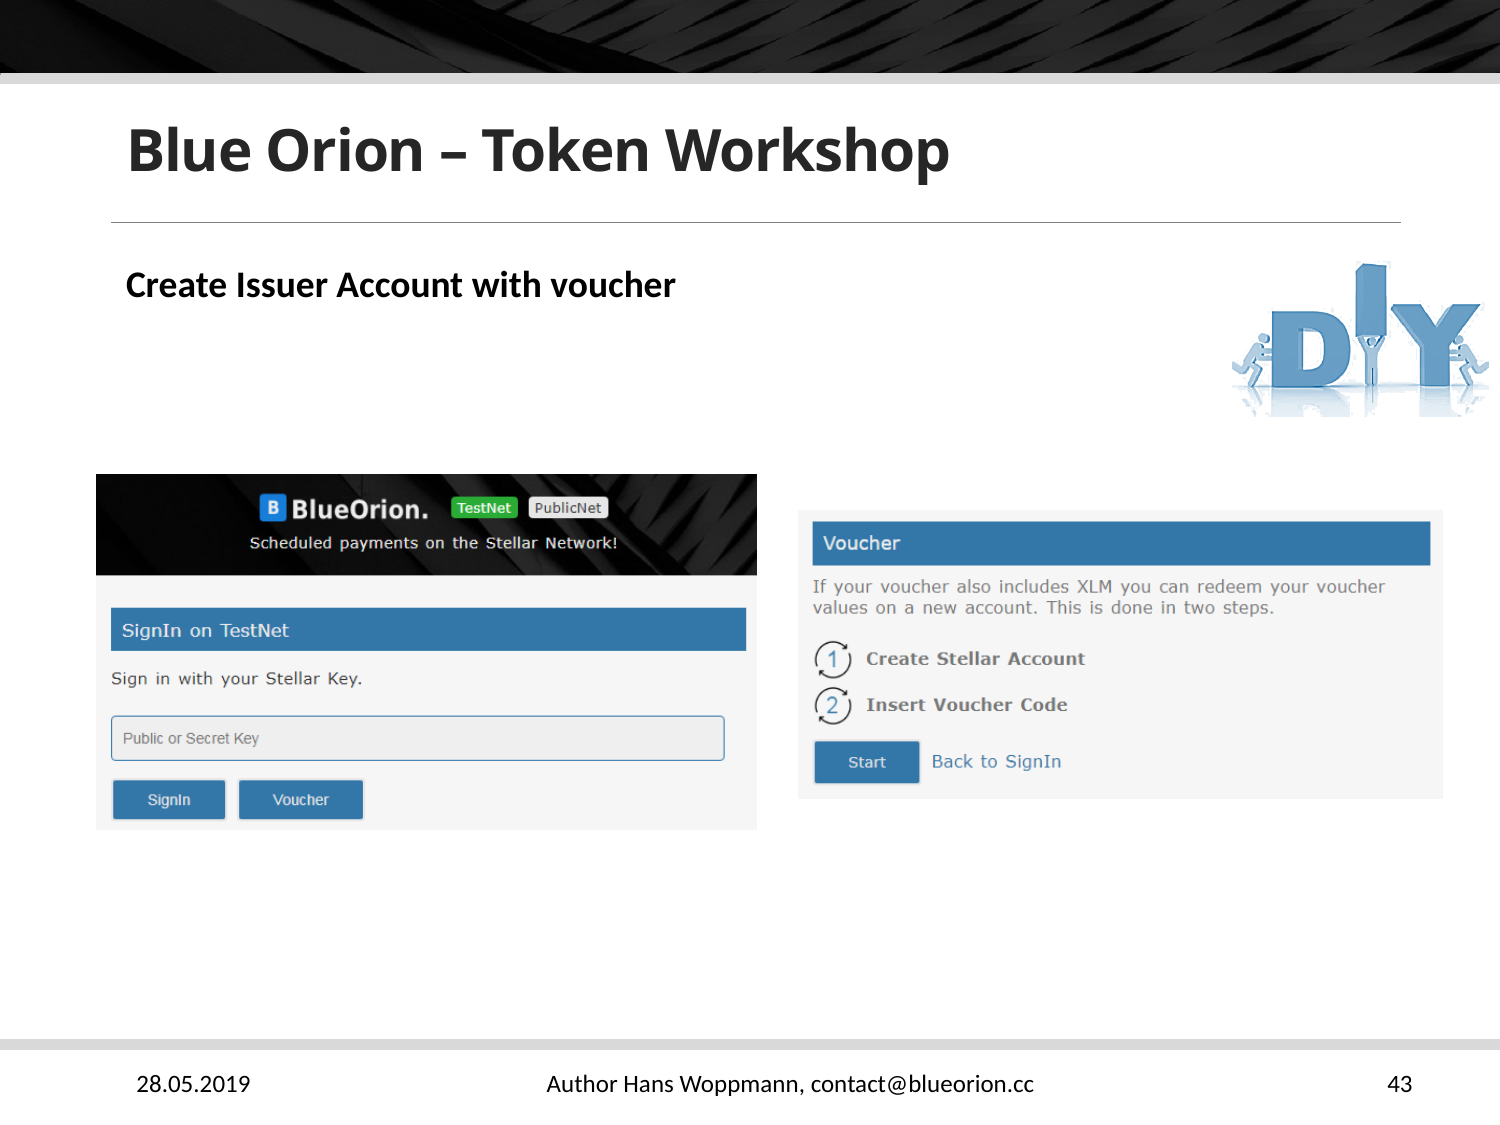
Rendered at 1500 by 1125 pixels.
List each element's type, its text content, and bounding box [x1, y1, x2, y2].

title Blue Orion – Token Workshop [111, 110, 1402, 191]
text_box Create Issuer Account with voucher [111, 252, 1343, 437]
picture [95, 474, 757, 872]
picture [797, 509, 1443, 800]
picture [1232, 261, 1490, 417]
picture [0, 0, 1500, 73]
